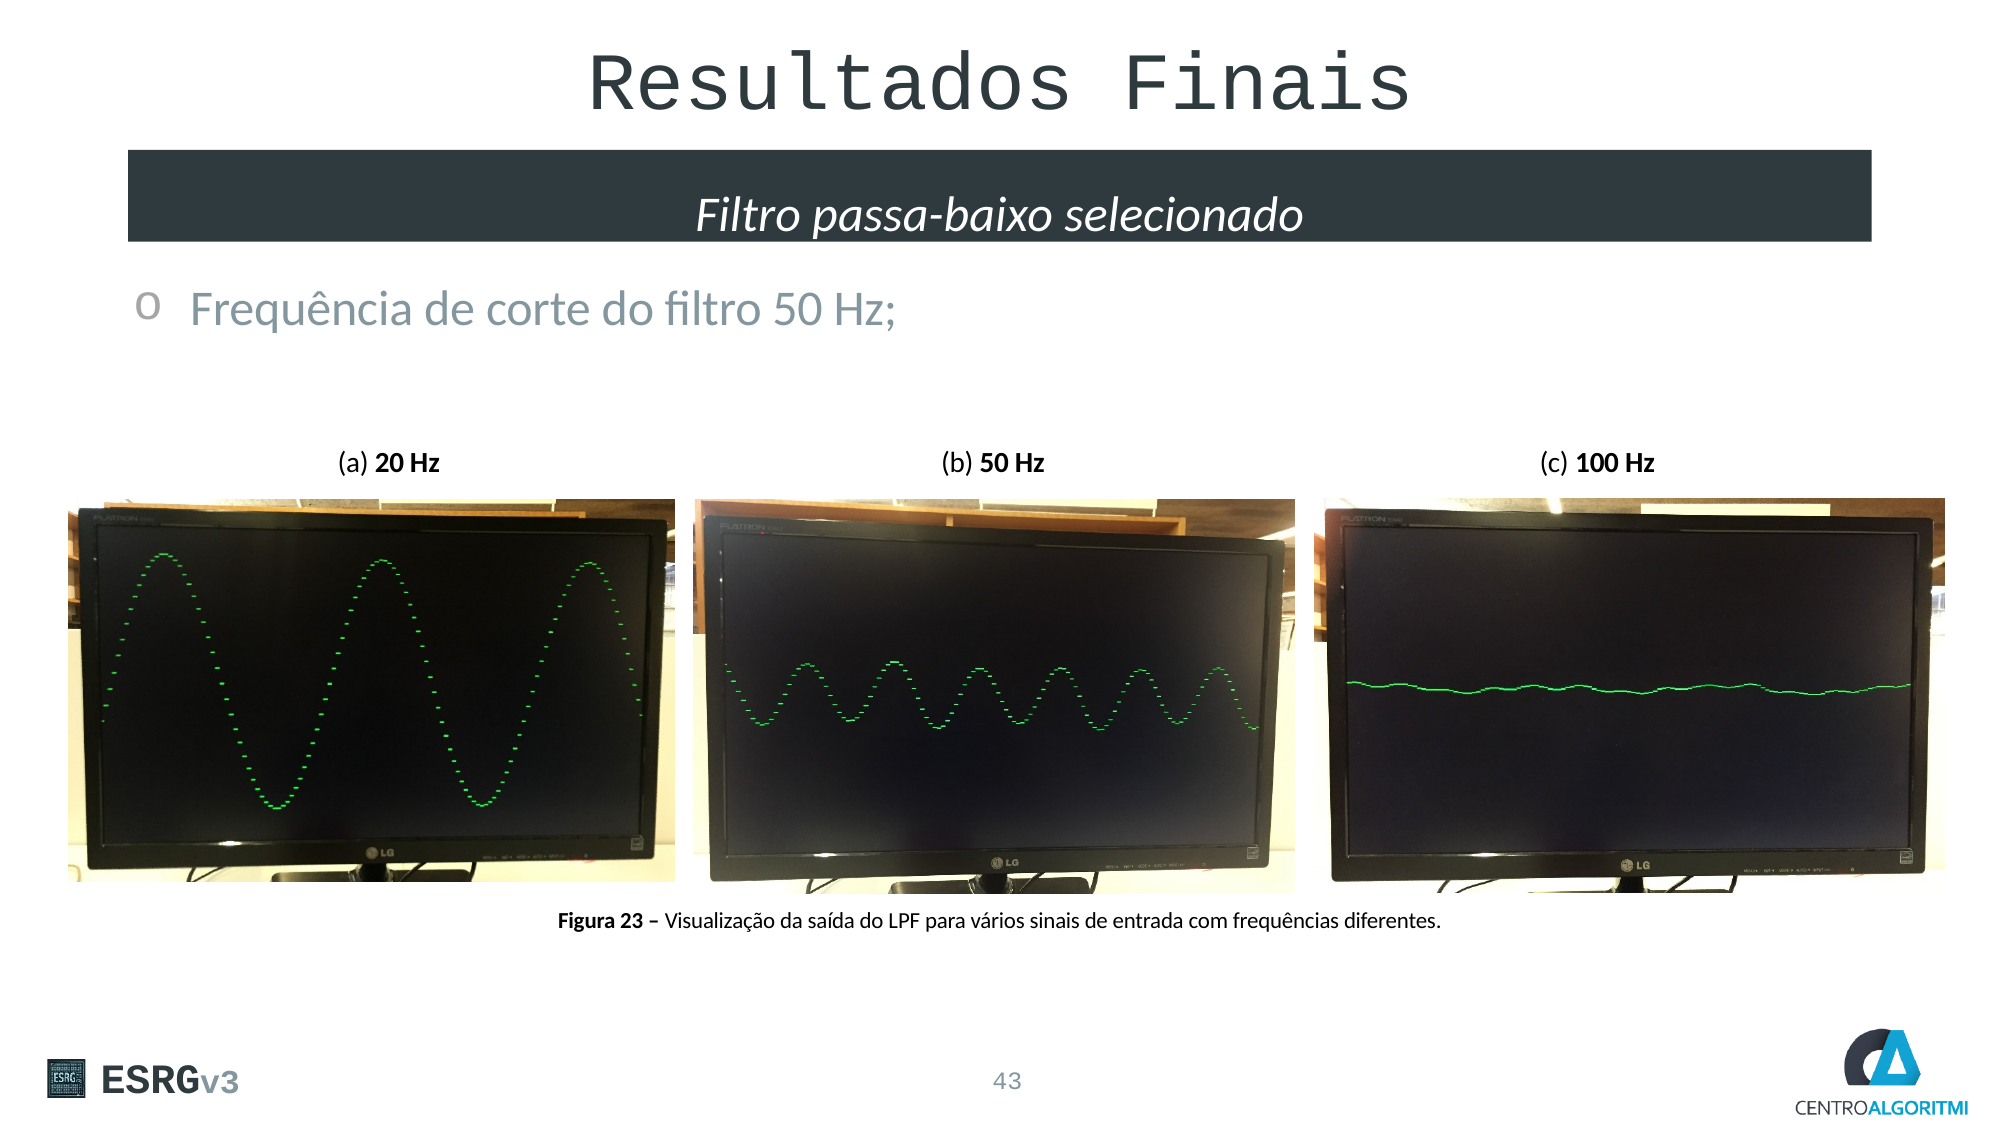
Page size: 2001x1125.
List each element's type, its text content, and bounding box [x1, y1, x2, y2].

text_box [1795, 1028, 1968, 1115]
title Resultados Finais [302, 26, 1698, 149]
footer ESRGv3 [98, 1056, 243, 1125]
picture [1314, 498, 1945, 893]
text_box Frequência de corte do filtro 50 Hz; [56, 260, 1916, 336]
picture [693, 499, 1296, 894]
text_box Filtro passa-baixo selecionado [128, 149, 1872, 242]
text_box (c) 100 Hz [1501, 441, 1694, 479]
text_box [47, 1059, 86, 1098]
text_box 43 [986, 1066, 1075, 1095]
text_box (b) 50 Hz [897, 441, 1089, 479]
text_box (a) 20 Hz [292, 440, 485, 478]
text_box Figura 23 – Visualização da saída do LPF para vários sinais de entrada com frequências diferentes. [492, 903, 1508, 933]
picture [68, 499, 675, 882]
